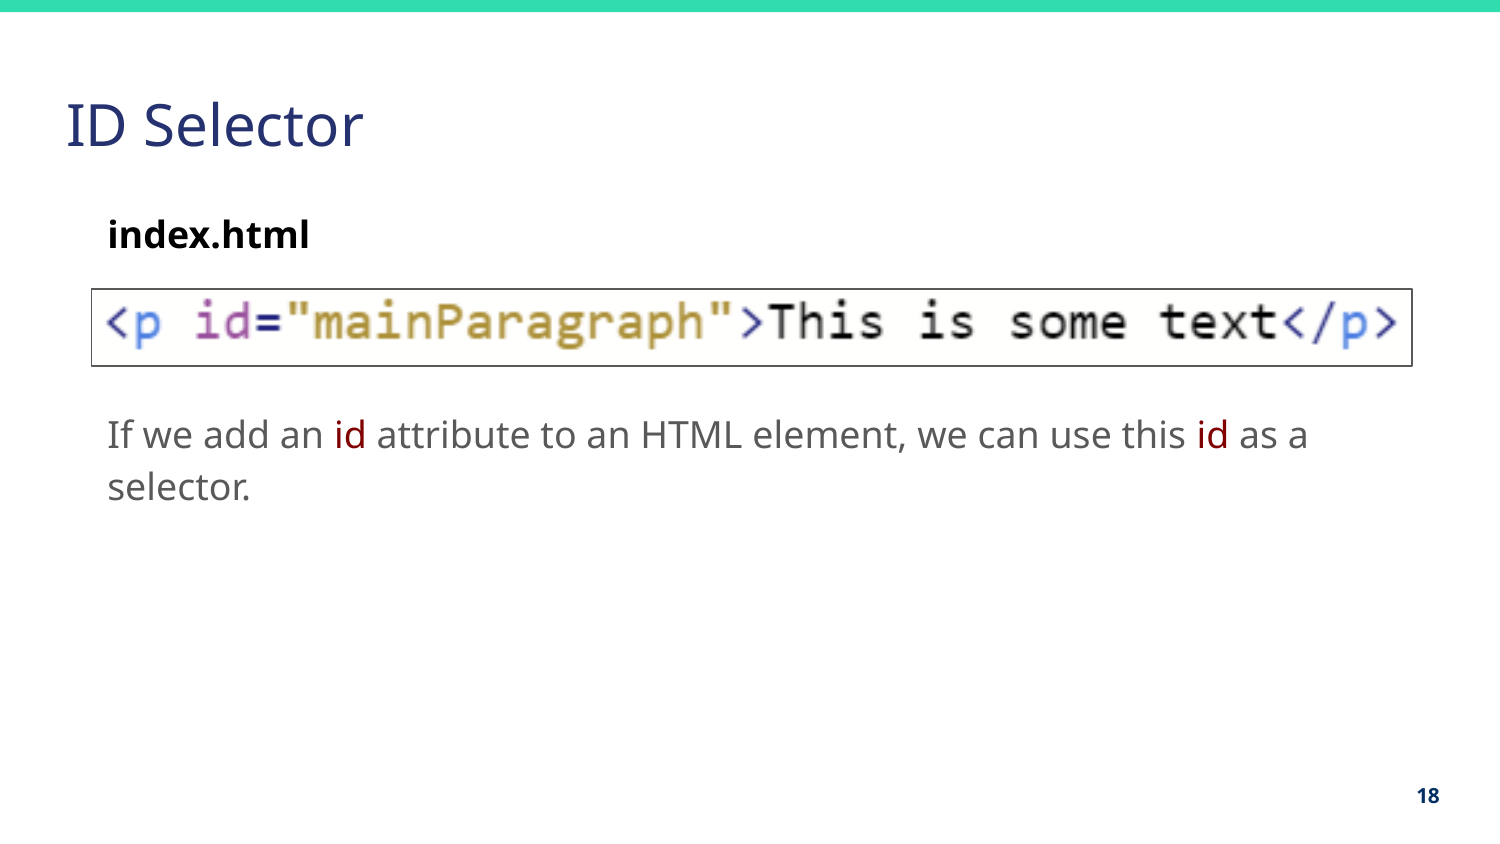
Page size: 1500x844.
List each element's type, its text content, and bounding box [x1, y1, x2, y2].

text_box If we add an id attribute to an HTML element, we can use this id as a selector. [92, 389, 1441, 524]
picture [92, 289, 1412, 366]
text_box 18 [1364, 764, 1455, 830]
title ID Selector [51, 72, 1449, 167]
text_box index.html [92, 189, 1408, 272]
